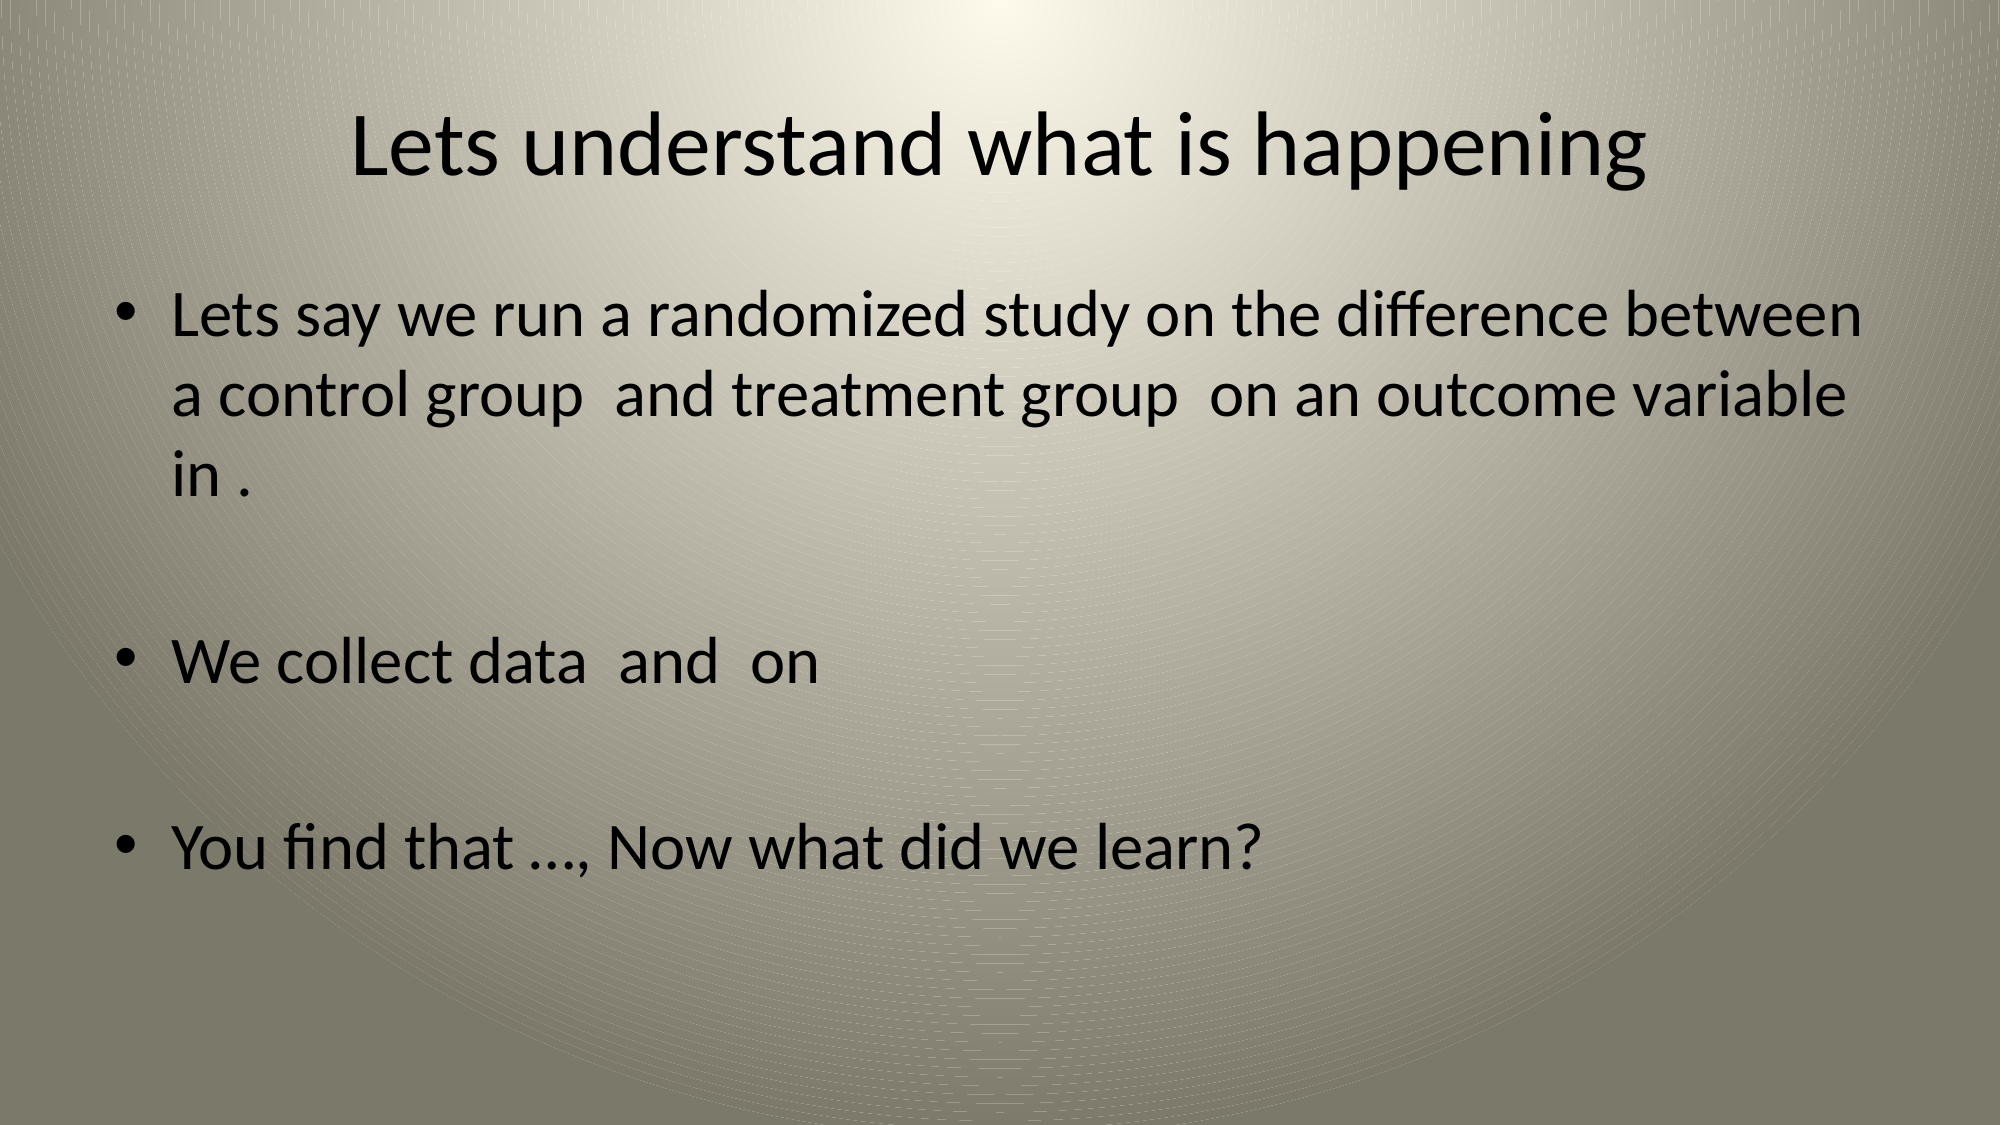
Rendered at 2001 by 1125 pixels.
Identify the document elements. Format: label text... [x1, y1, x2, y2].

title Lets understand what is happening [99, 45, 1900, 233]
